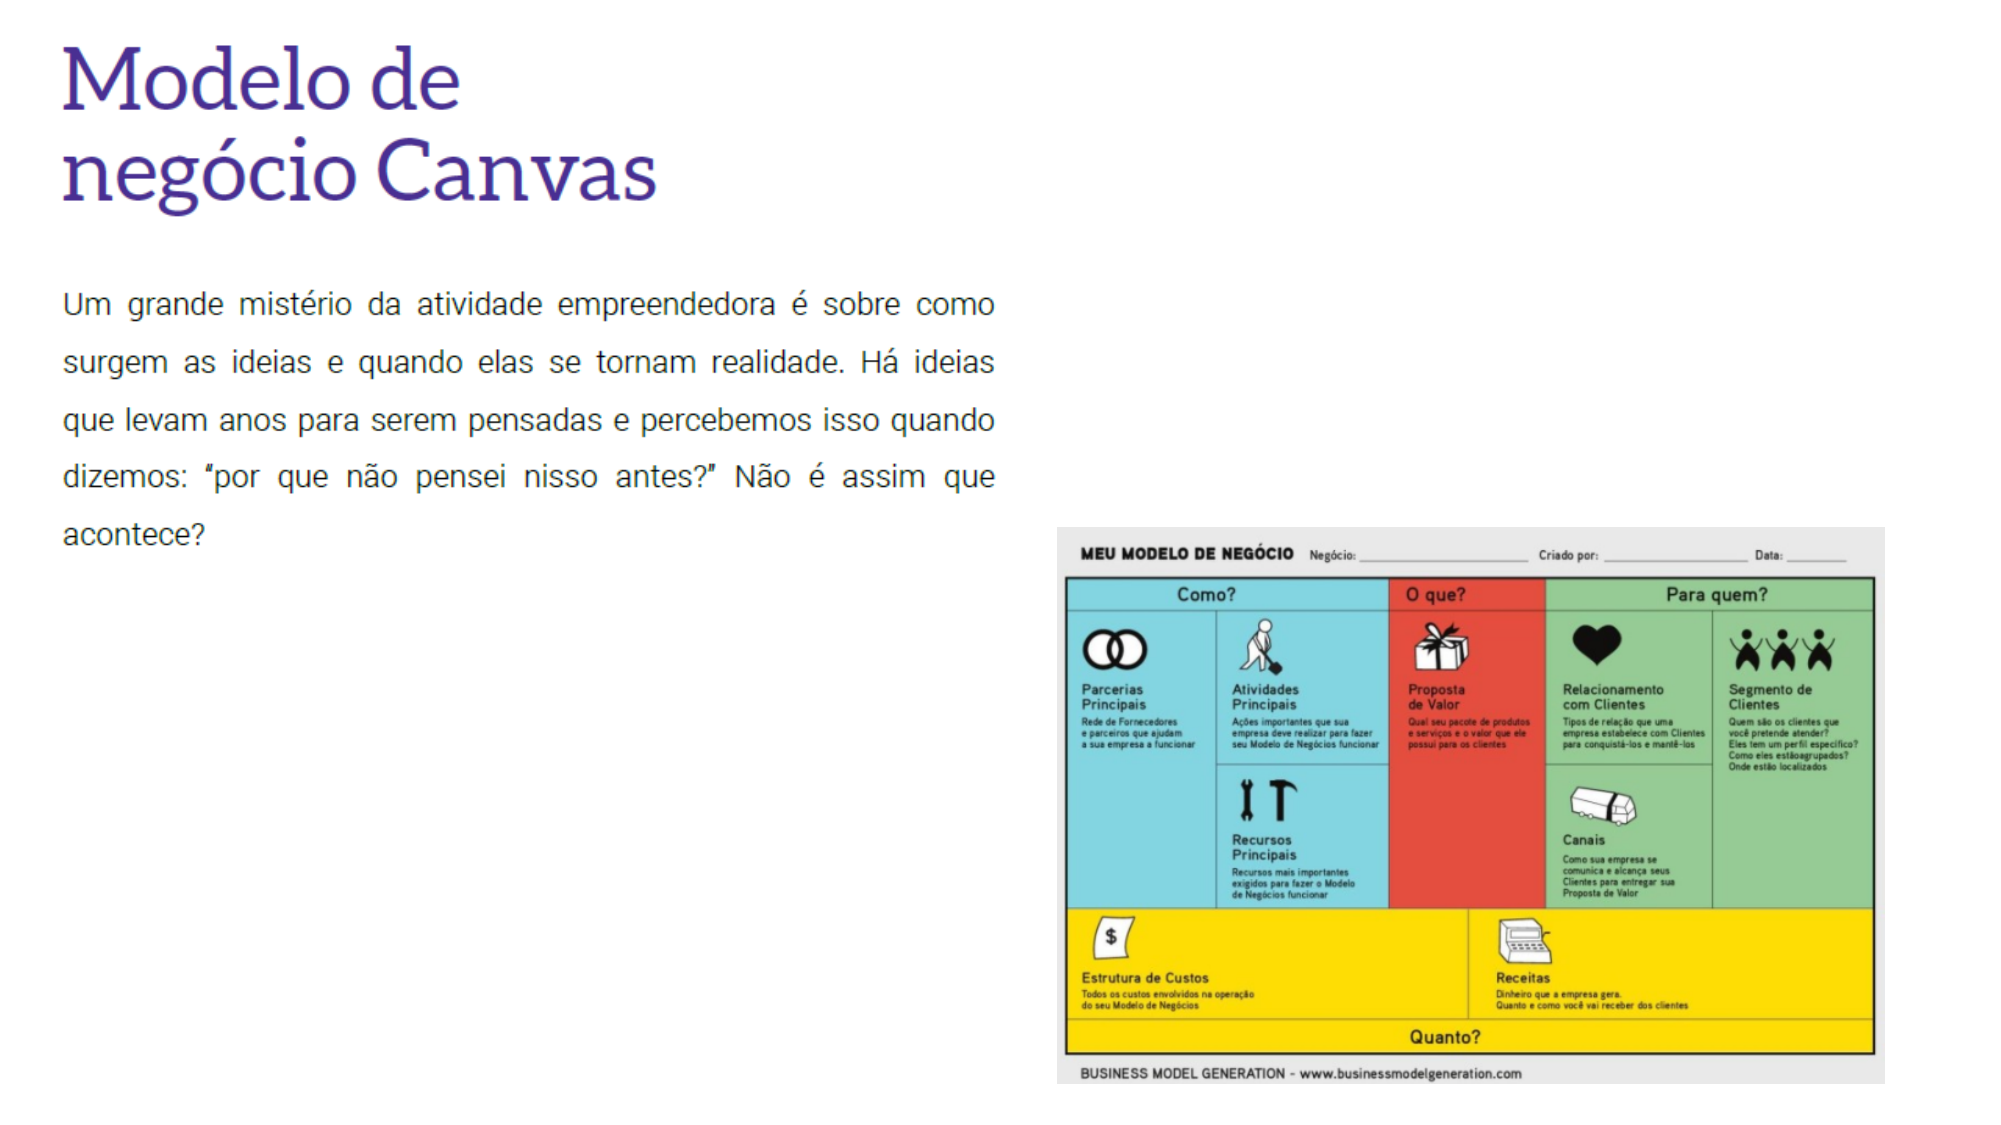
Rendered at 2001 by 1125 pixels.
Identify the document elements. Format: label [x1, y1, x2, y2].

picture [0, 27, 1885, 1084]
